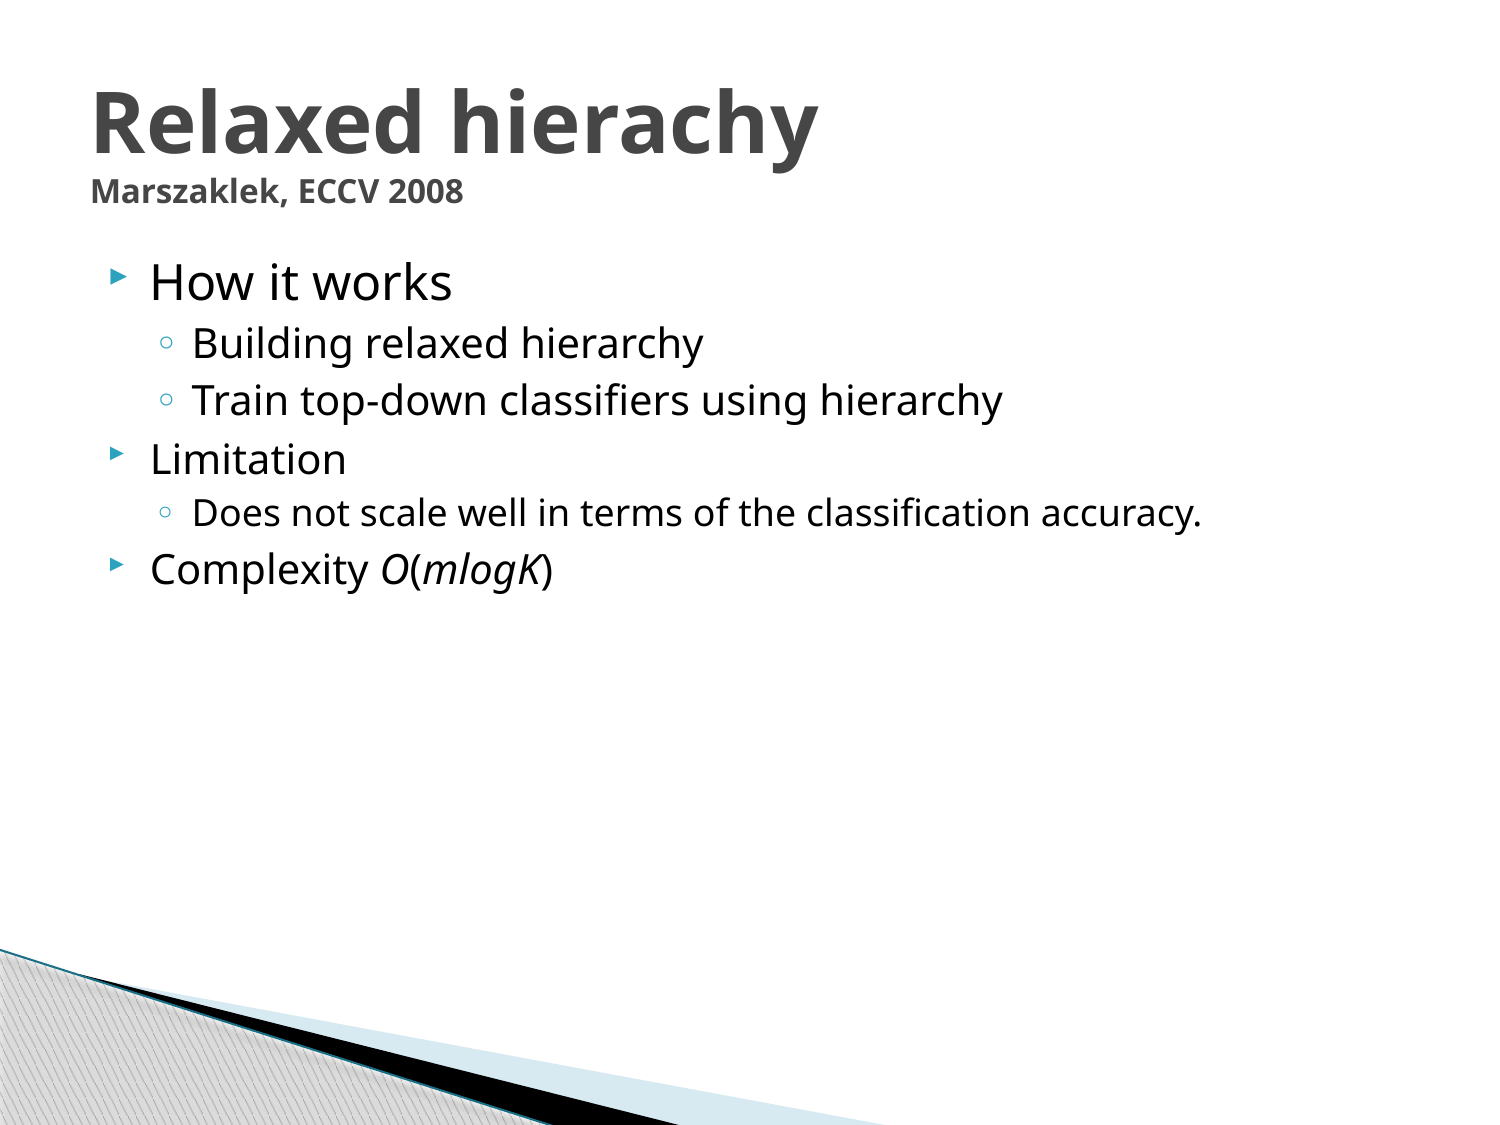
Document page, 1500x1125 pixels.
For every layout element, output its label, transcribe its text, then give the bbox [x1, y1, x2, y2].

list How it works Building relaxed hierarchy Train top-down classifiers using hierarchy Limitation Does not scale well in terms of the classification accuracy. Complexity O(mlogK) [75, 243, 1425, 986]
title Relaxed hierachy Marszaklek, ECCV 2008 [75, 45, 1425, 233]
